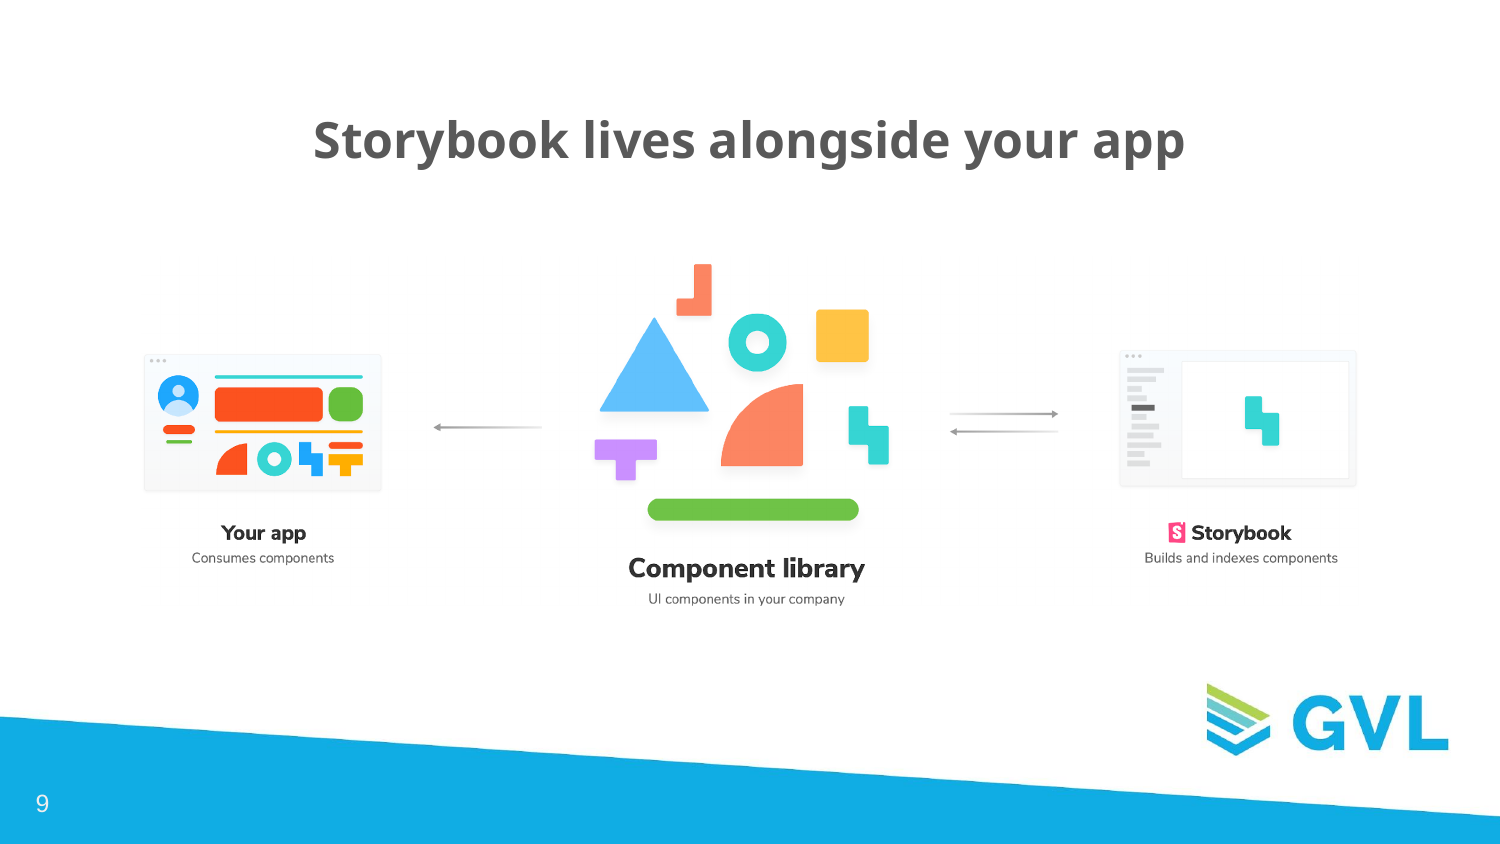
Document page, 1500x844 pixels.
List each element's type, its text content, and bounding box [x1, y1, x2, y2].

slide_number ‹#› [20, 780, 134, 826]
text_box Storybook lives alongside your app [275, 111, 1225, 173]
picture [0, 0, 1500, 818]
